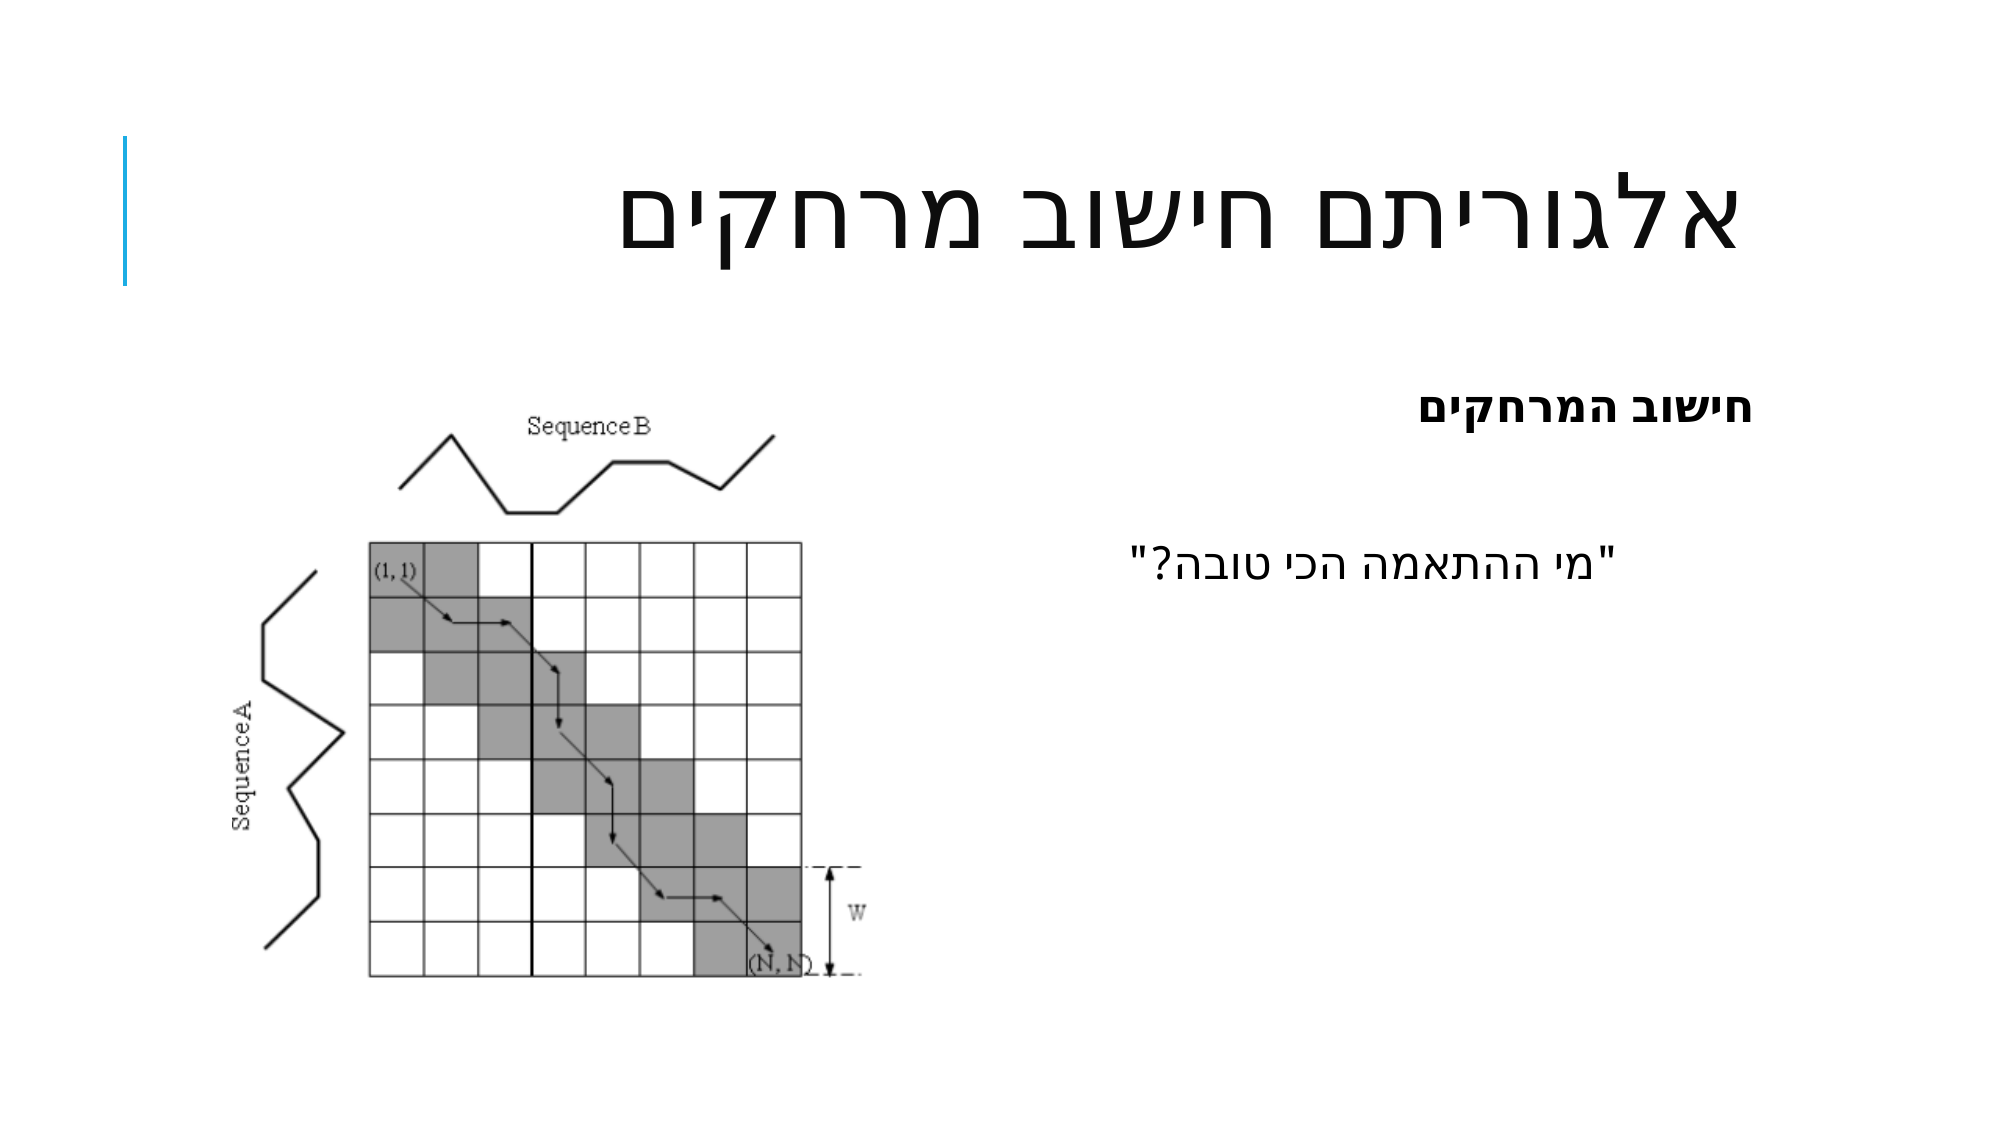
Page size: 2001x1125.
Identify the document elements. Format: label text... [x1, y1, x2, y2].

title אלגוריתם חישוב מרחקים [168, 96, 1763, 342]
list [231, 400, 884, 1010]
